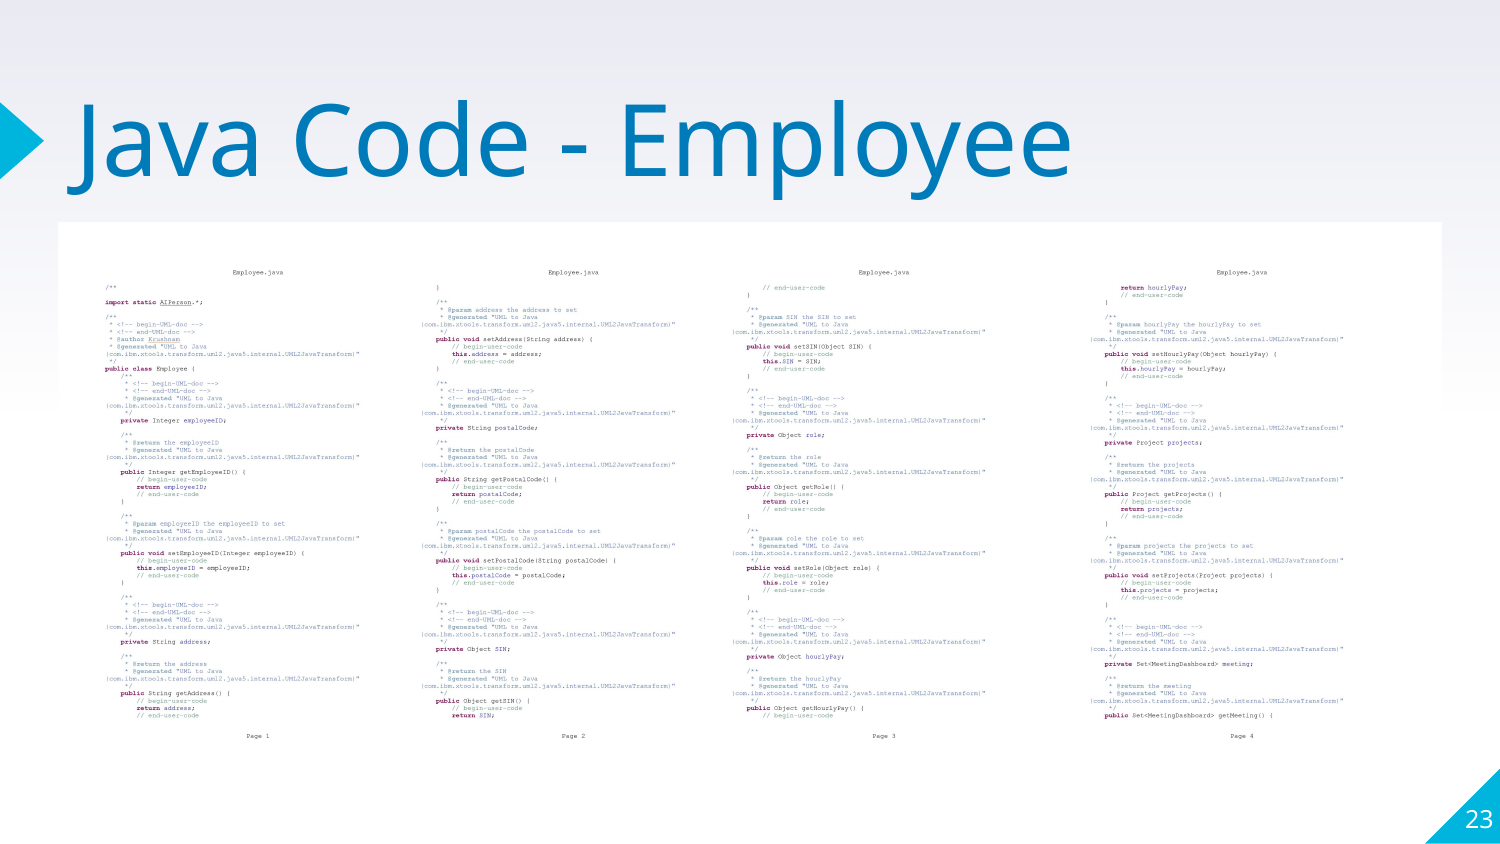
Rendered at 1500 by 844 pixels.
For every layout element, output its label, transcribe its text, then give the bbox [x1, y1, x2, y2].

slide_number ‹#› [1418, 760, 1494, 838]
title Java Code - Employee [75, 99, 1159, 220]
picture [58, 222, 1442, 740]
